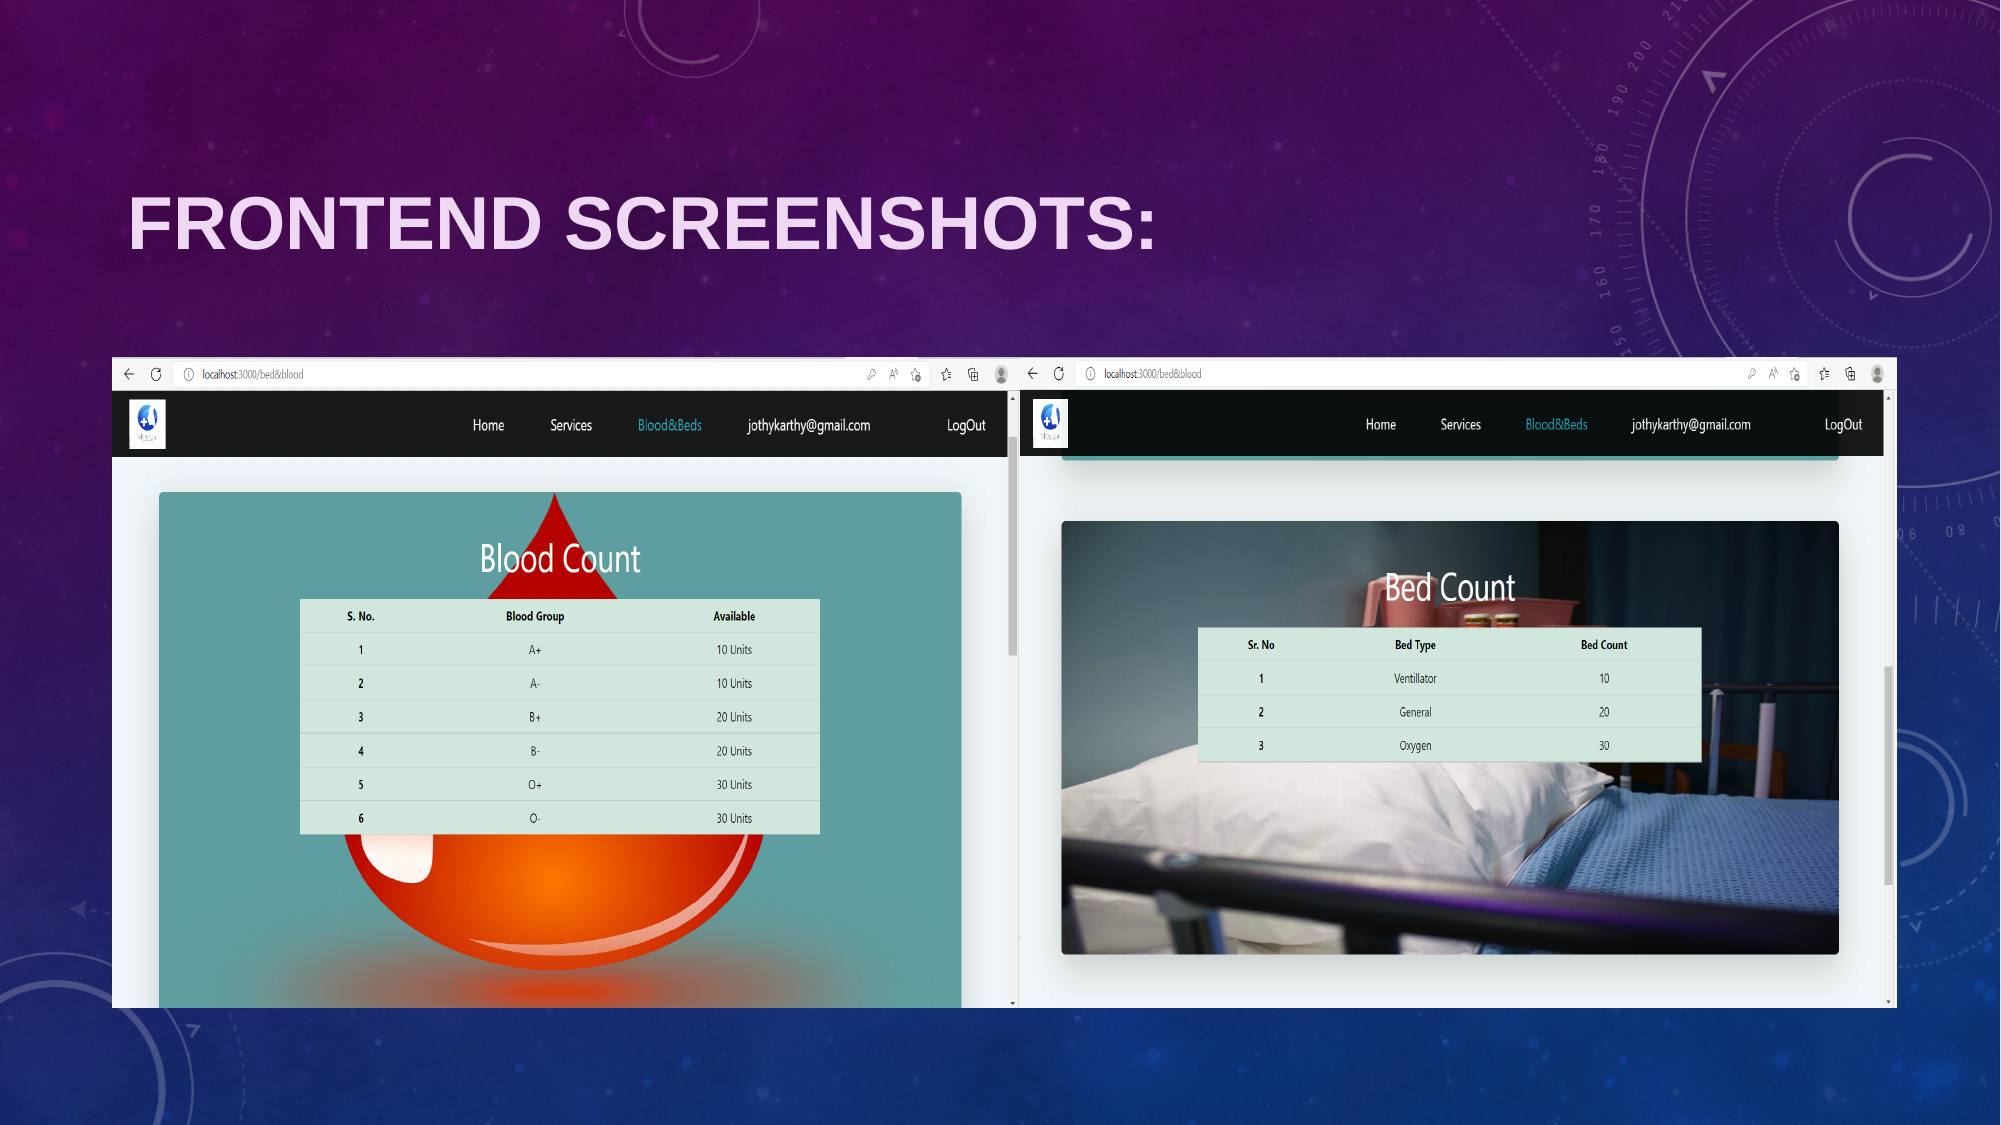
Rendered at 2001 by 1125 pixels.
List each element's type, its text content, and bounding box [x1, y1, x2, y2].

title FRONTEND SCREENSHOTS: [112, 99, 1897, 339]
picture [0, 0, 2001, 1125]
